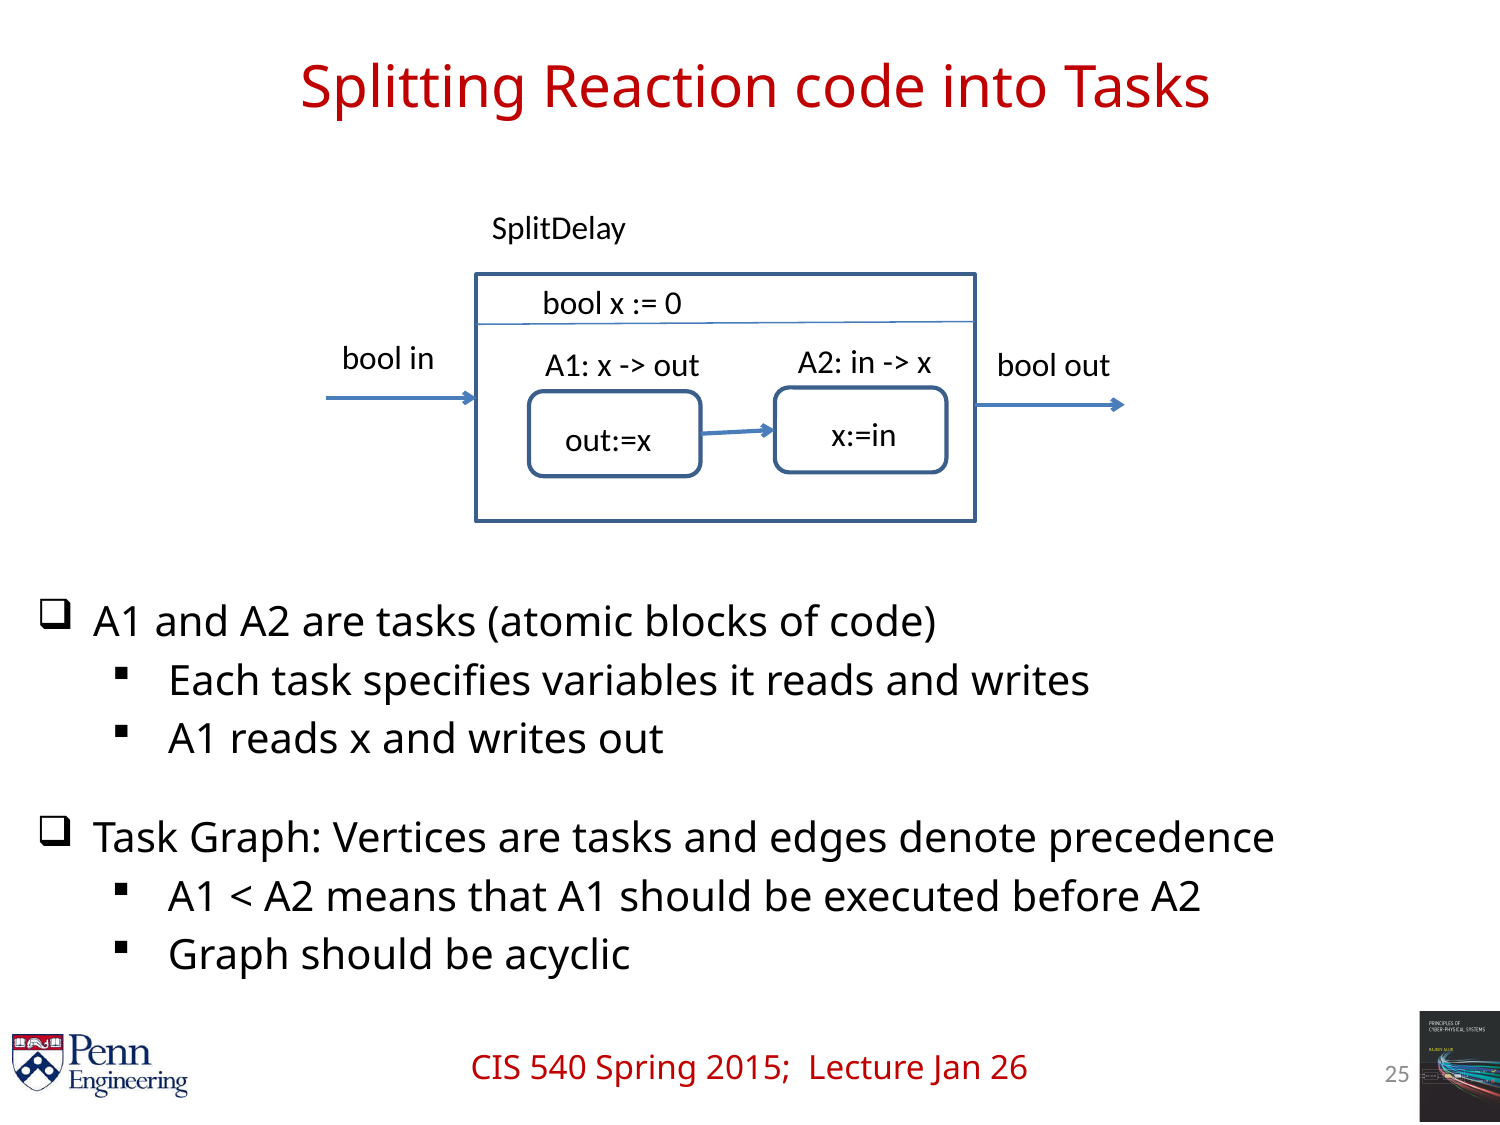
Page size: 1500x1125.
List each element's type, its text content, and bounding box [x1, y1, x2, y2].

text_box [700, 429, 776, 434]
text_box Task Graph: Vertices are tasks and edges denote precedence A1 < A2 means that A1 should be executed before A2 Graph should be acyclic [21, 803, 1447, 1005]
title Splitting Reaction code into Tasks [112, 24, 1400, 143]
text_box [0, 1007, 1500, 1125]
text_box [326, 198, 1128, 522]
text_box A1 and A2 are tasks (atomic blocks of code) Each task specifies variables it reads and writes A1 reads x and writes out [21, 587, 1435, 803]
